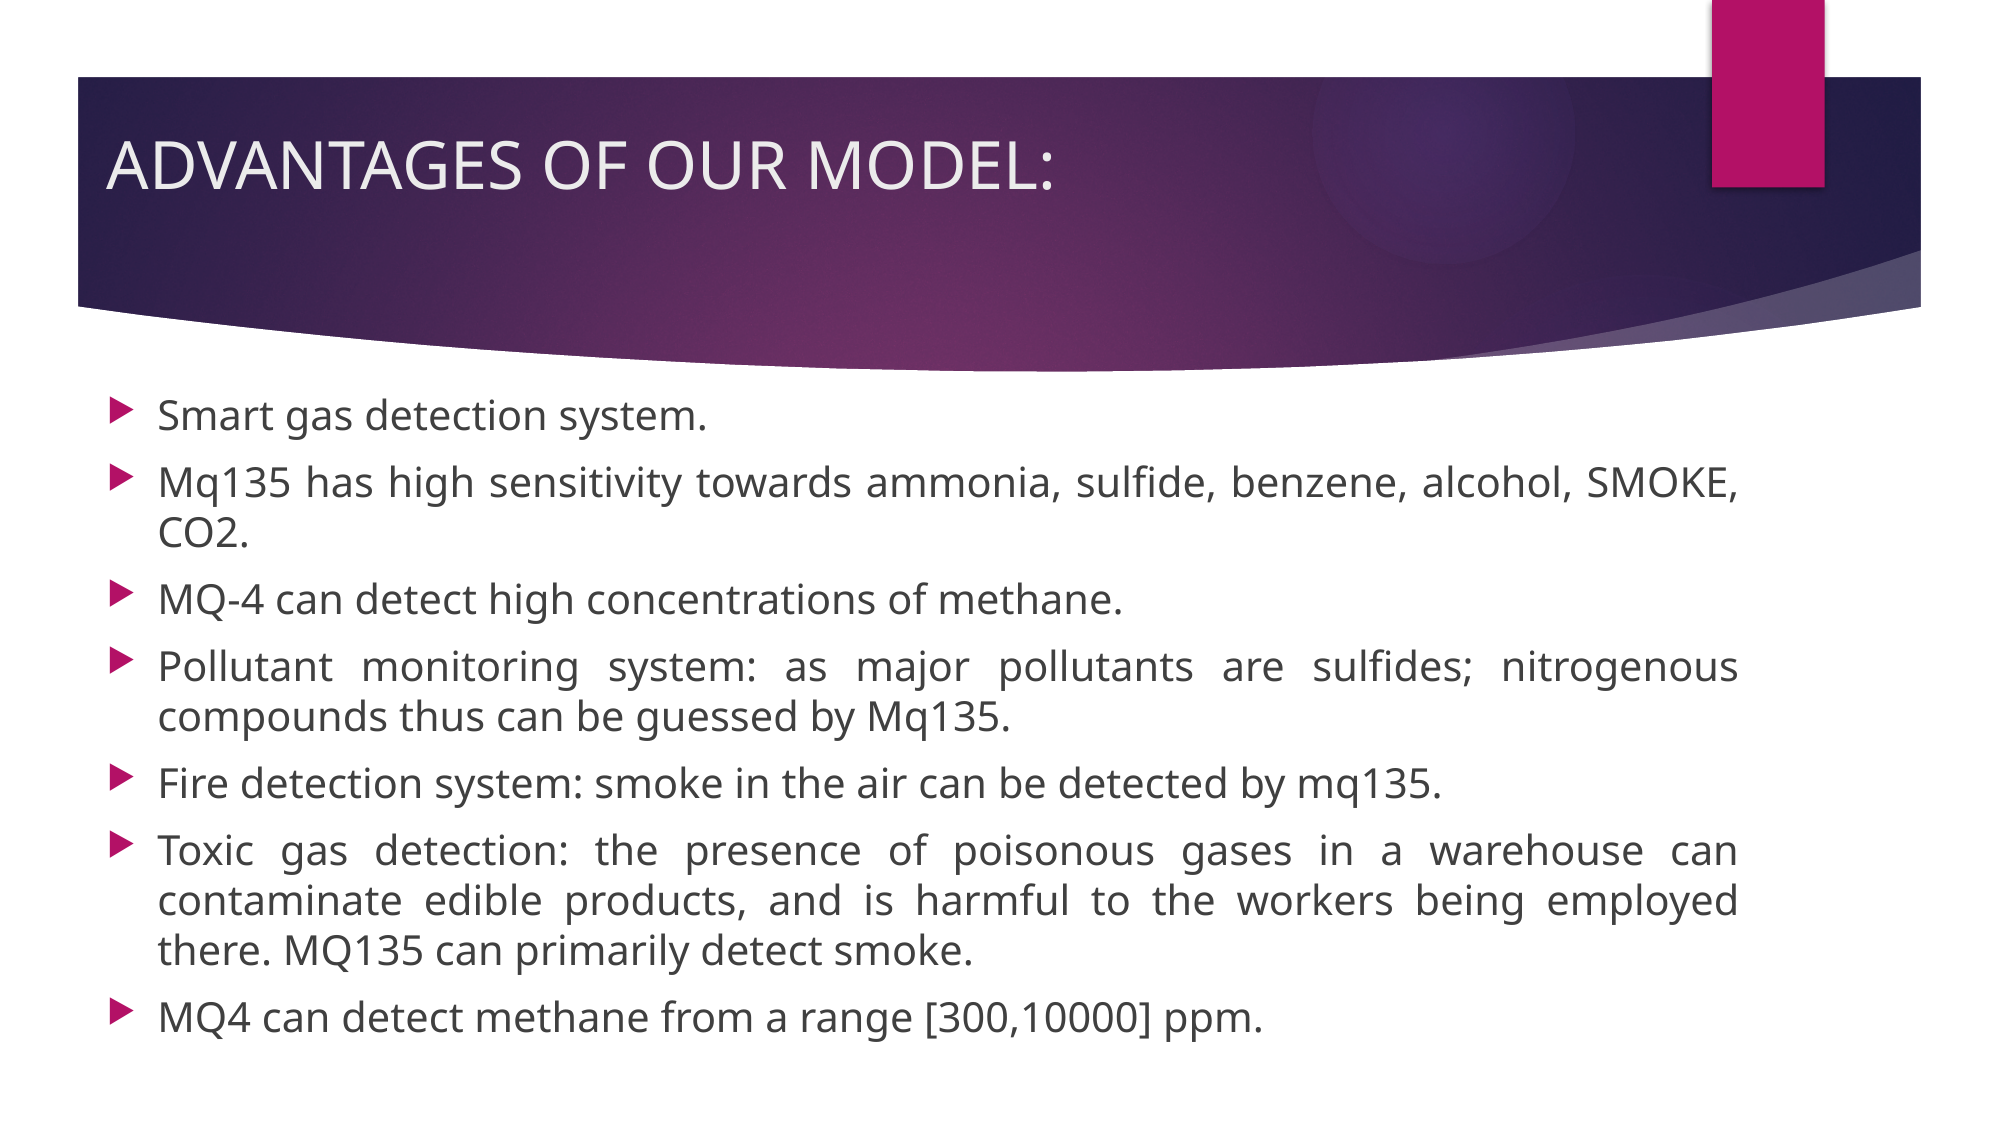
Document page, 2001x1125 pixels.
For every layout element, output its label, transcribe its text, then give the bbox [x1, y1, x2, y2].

list Smart gas detection system. Mq135 has high sensitivity towards ammonia, sulfide, benzene, alcohol, SMOKE, CO2. MQ-4 can detect high concentrations of methane. Pollutant monitoring system: as major pollutants are sulfides; nitrogenous compounds thus can be guessed by Mq135. Fire detection system: smoke in the air can be detected by mq135. Toxic gas detection: the presence of poisonous gases in a warehouse can contaminate edible products, and is harmful to the workers being employed there. MQ135 can primarily detect smoke. MQ4 can detect methane from a range [300,10000] ppm. [91, 381, 1757, 1056]
title ADVANTAGES OF OUR MODEL: [91, 104, 1530, 221]
